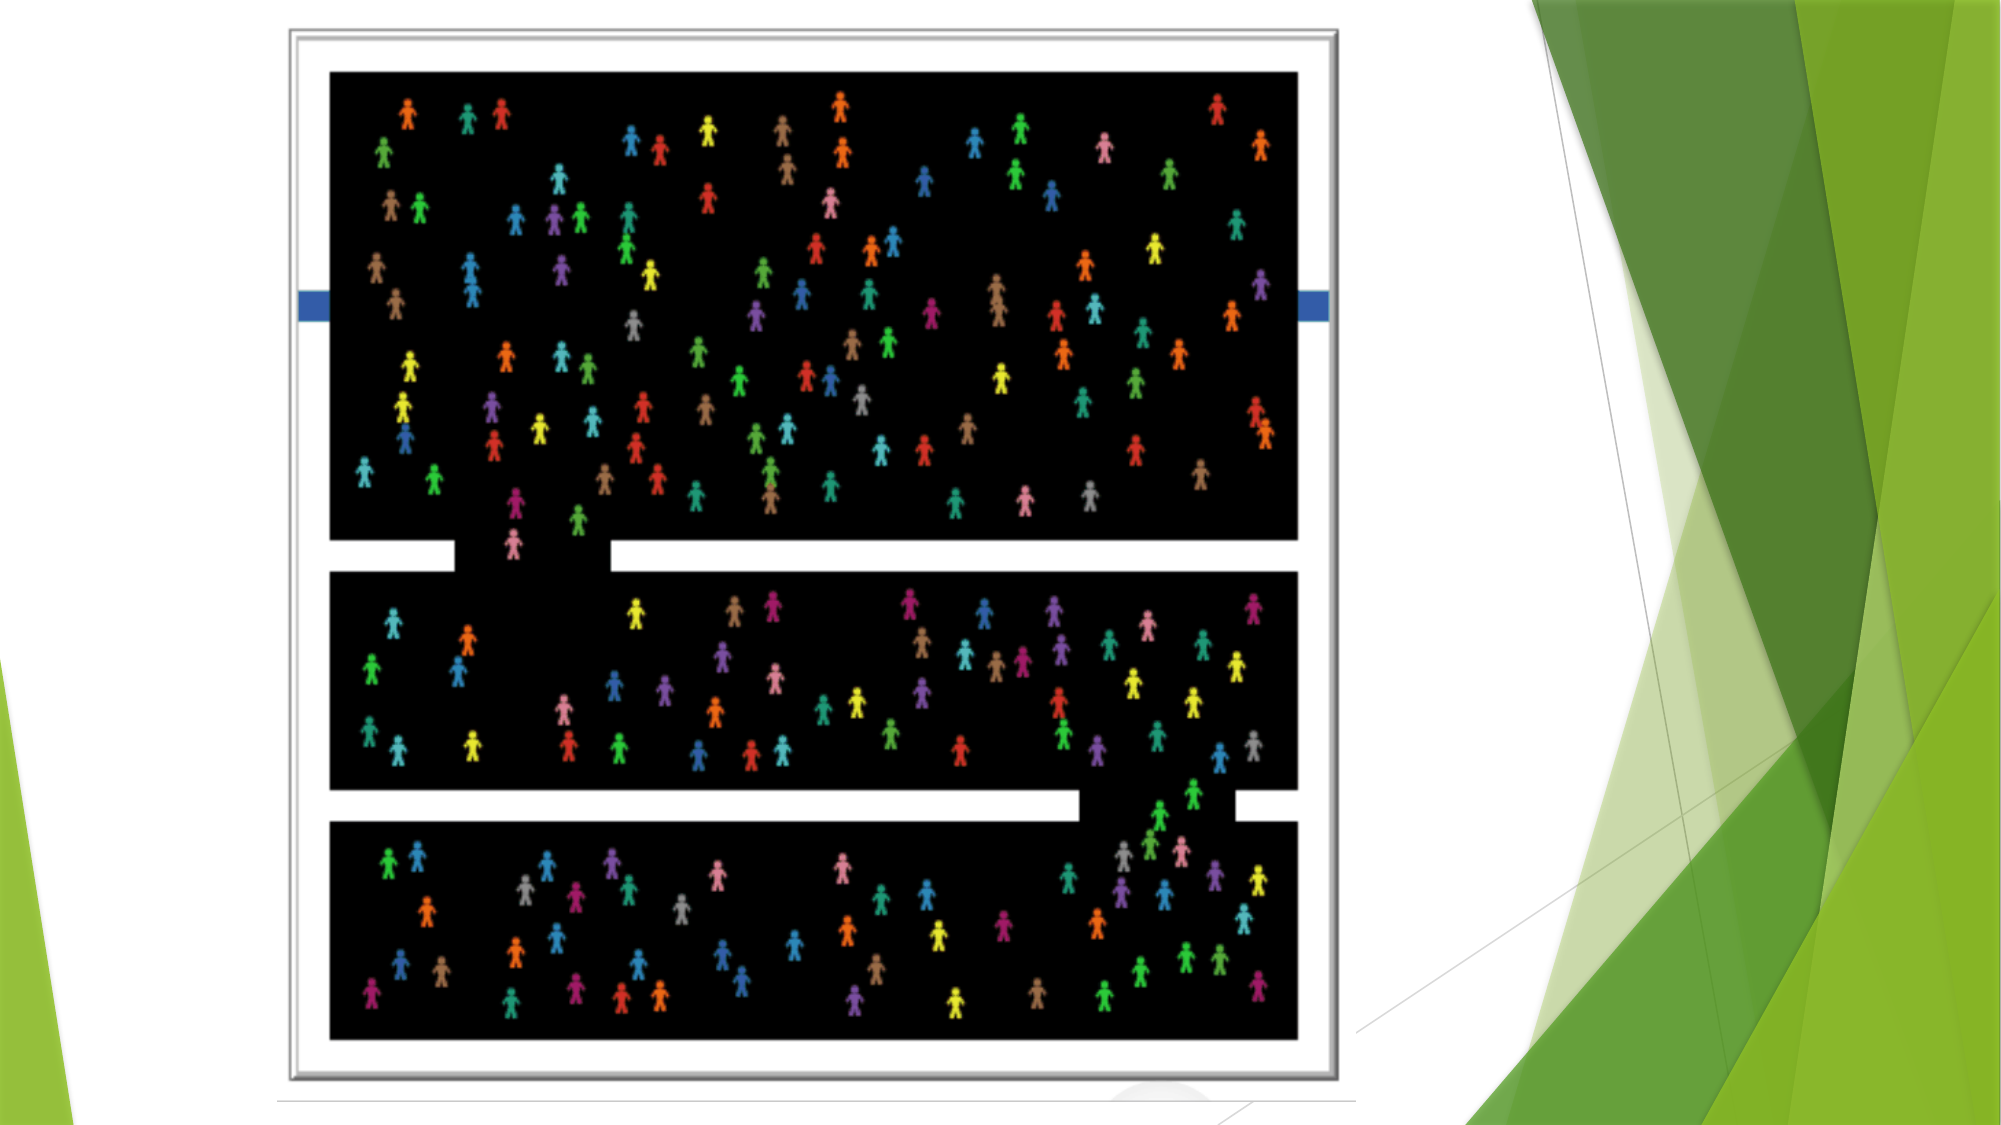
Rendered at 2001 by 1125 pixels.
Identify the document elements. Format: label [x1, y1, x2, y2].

list [276, 22, 1356, 1103]
